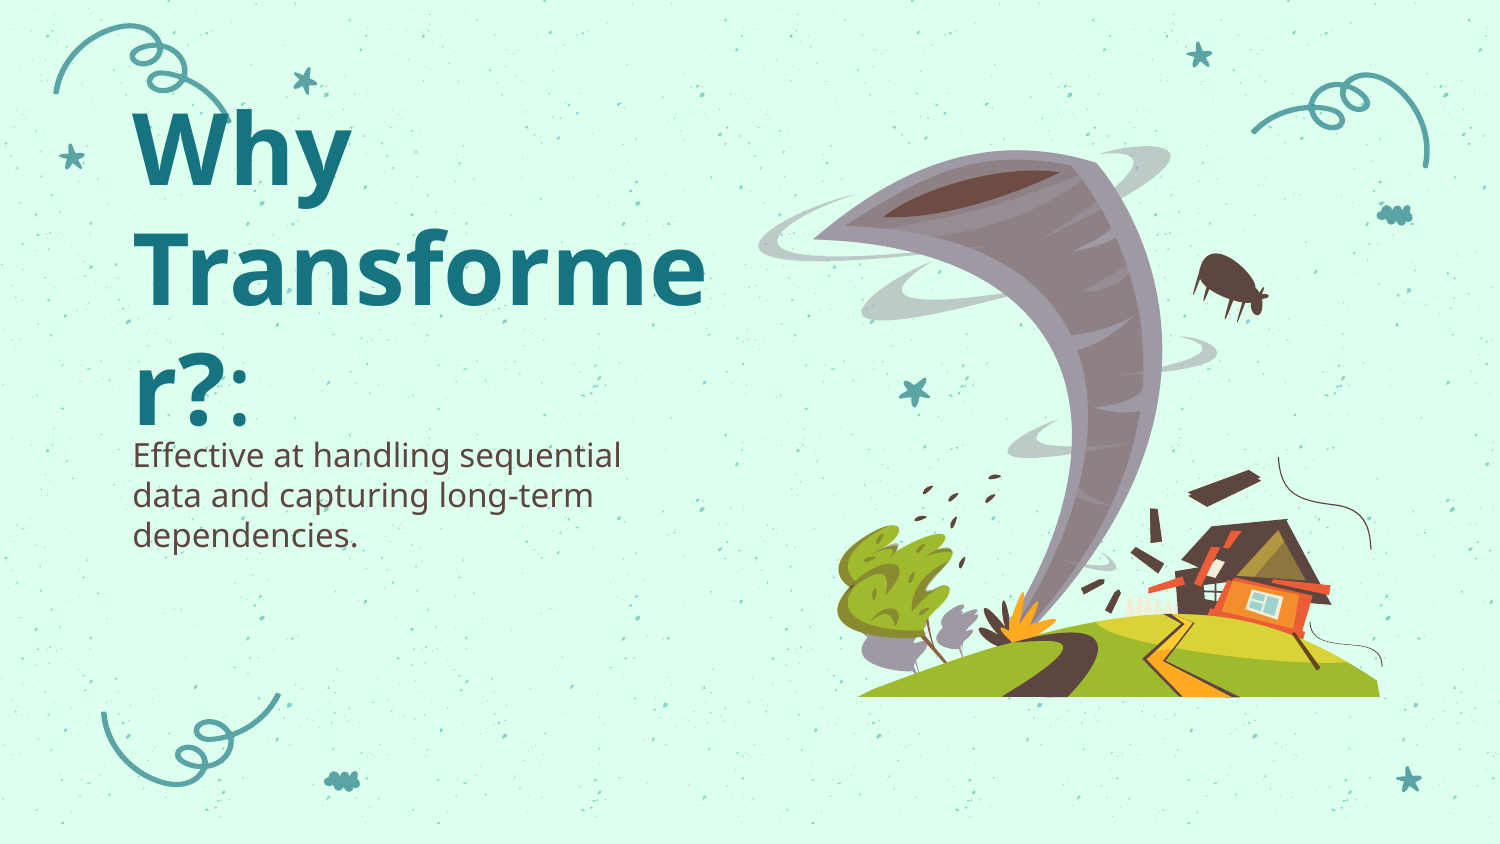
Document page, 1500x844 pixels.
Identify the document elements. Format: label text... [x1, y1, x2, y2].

subtitle Effective at handling sequential data and capturing long-term dependencies. [117, 337, 683, 651]
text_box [683, 220, 1387, 705]
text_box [688, 145, 1383, 698]
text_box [1383, 146, 1387, 205]
title Why Transformer?: [117, 192, 683, 337]
